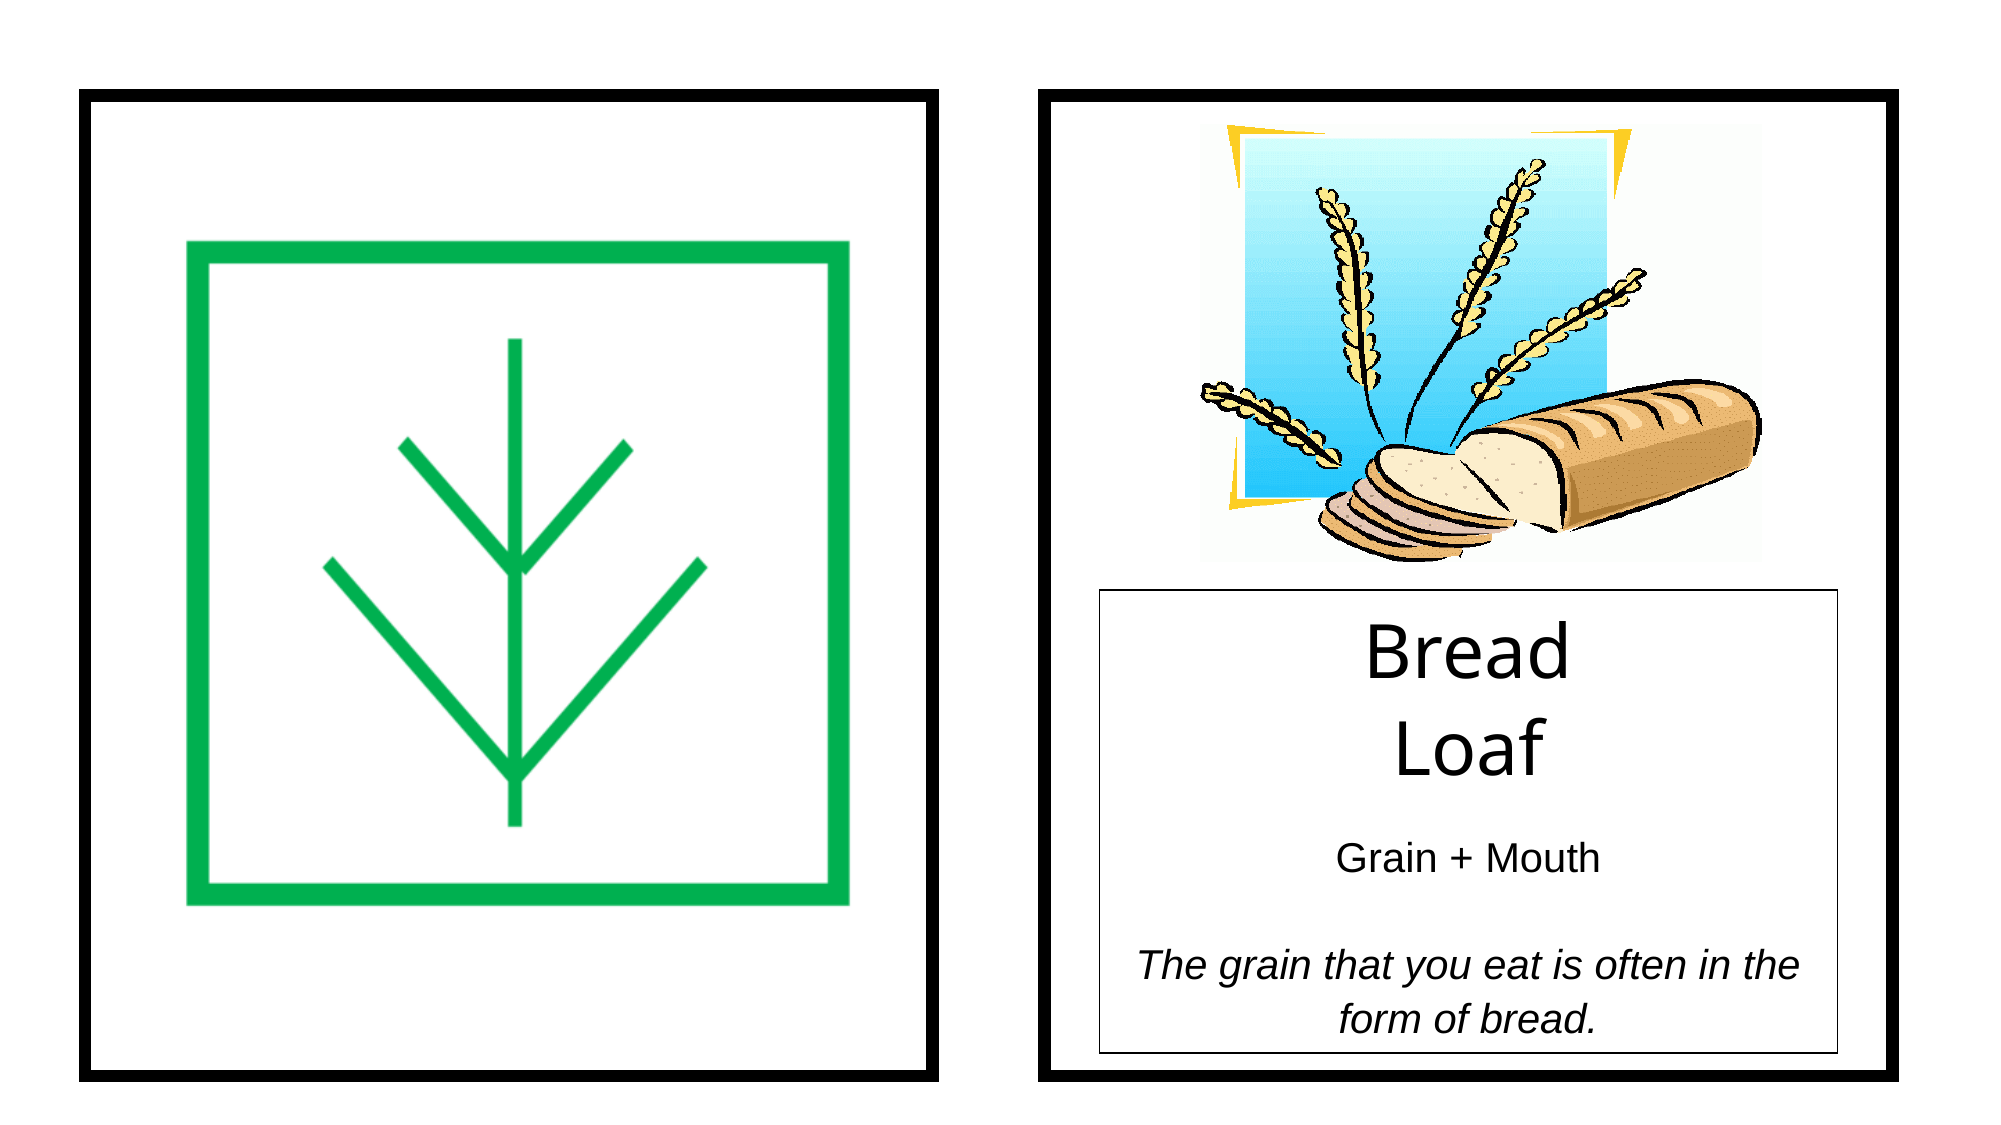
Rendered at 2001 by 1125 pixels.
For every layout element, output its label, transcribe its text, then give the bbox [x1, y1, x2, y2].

picture [1199, 123, 1762, 562]
text_box Bread Loaf Grain + Mouth The grain that you eat is often in the form of bread. [1099, 590, 1838, 1054]
text_box [84, 95, 934, 1077]
picture [166, 222, 864, 927]
text_box [1044, 95, 1893, 1077]
